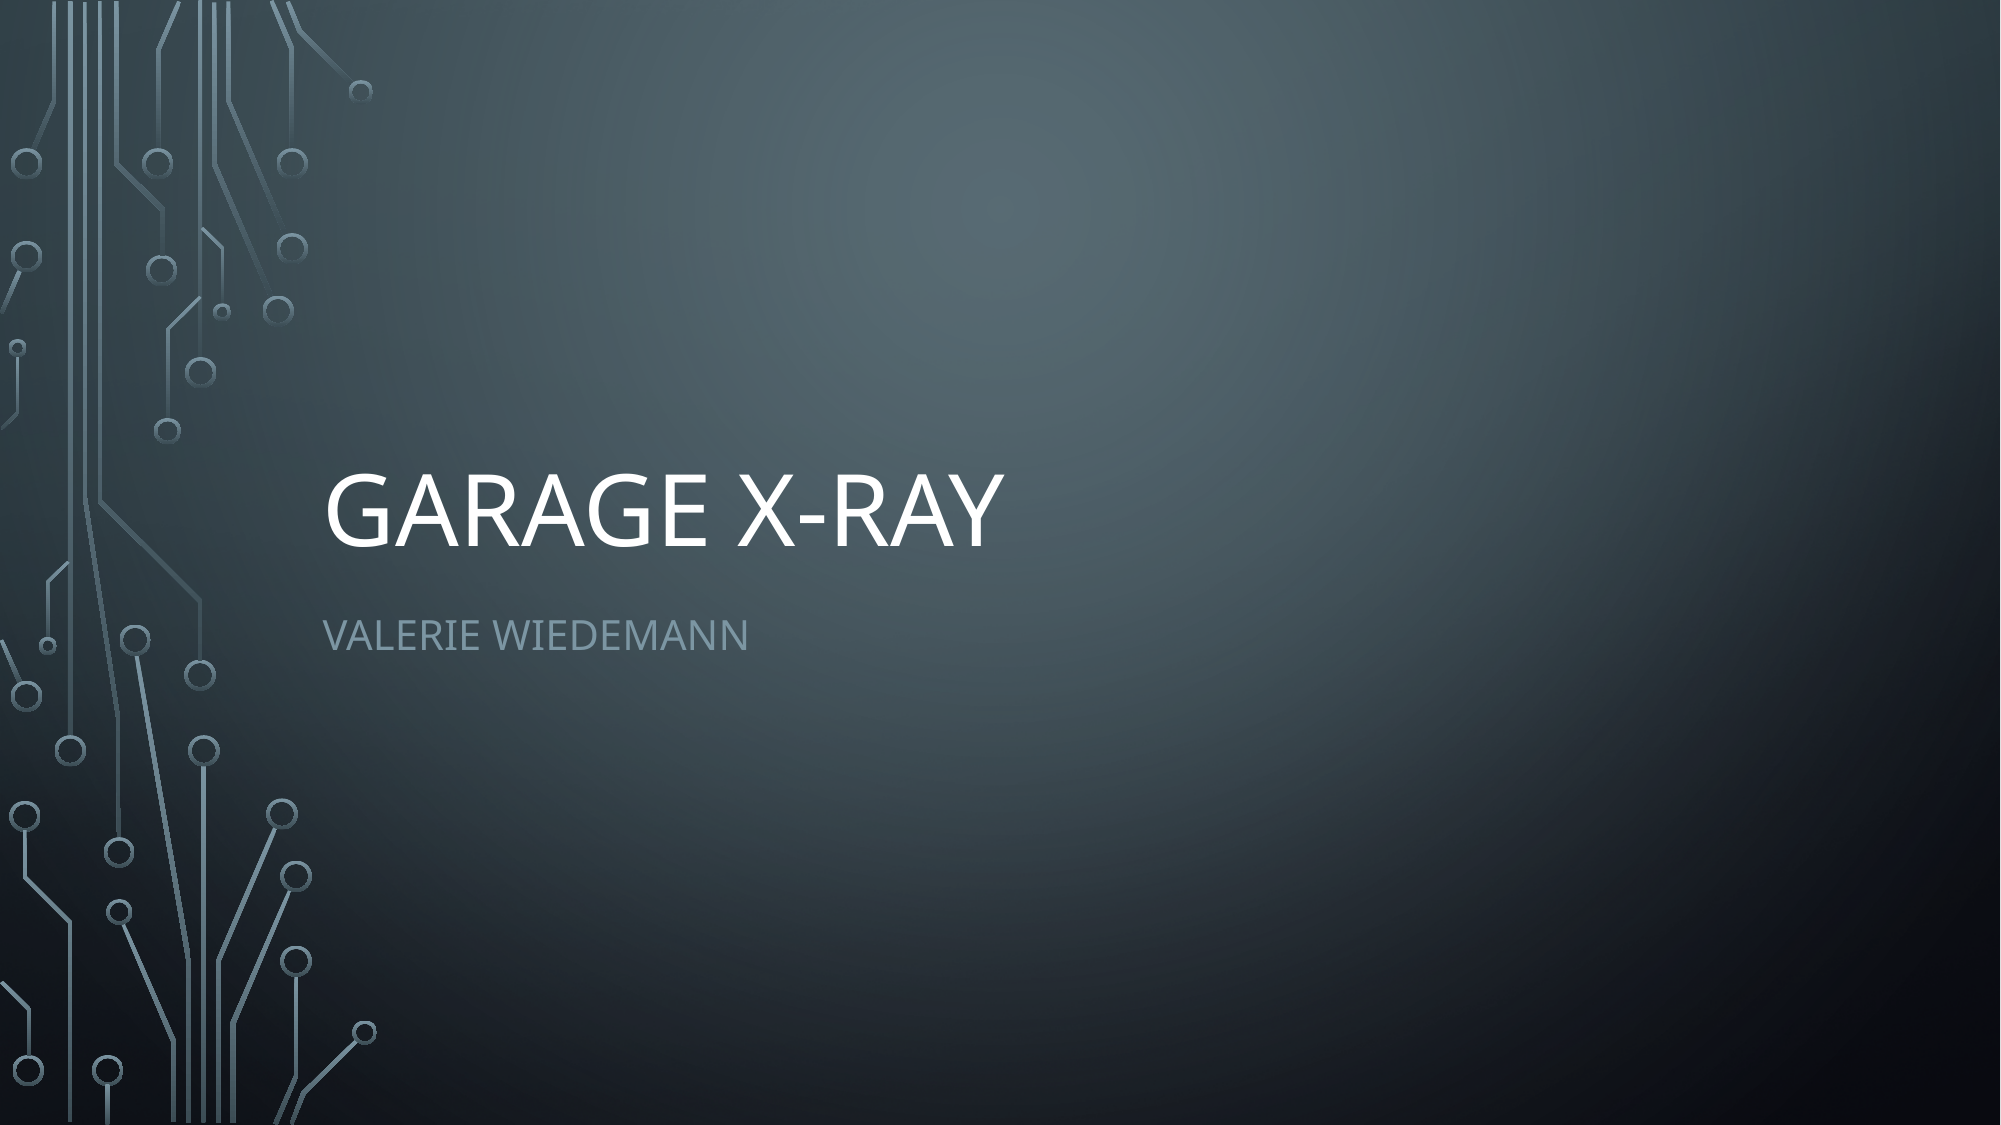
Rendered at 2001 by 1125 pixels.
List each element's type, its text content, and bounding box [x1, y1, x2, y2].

title Garage X-Ray [307, 184, 1750, 576]
subtitle Valerie Wiedemann [307, 590, 1750, 863]
